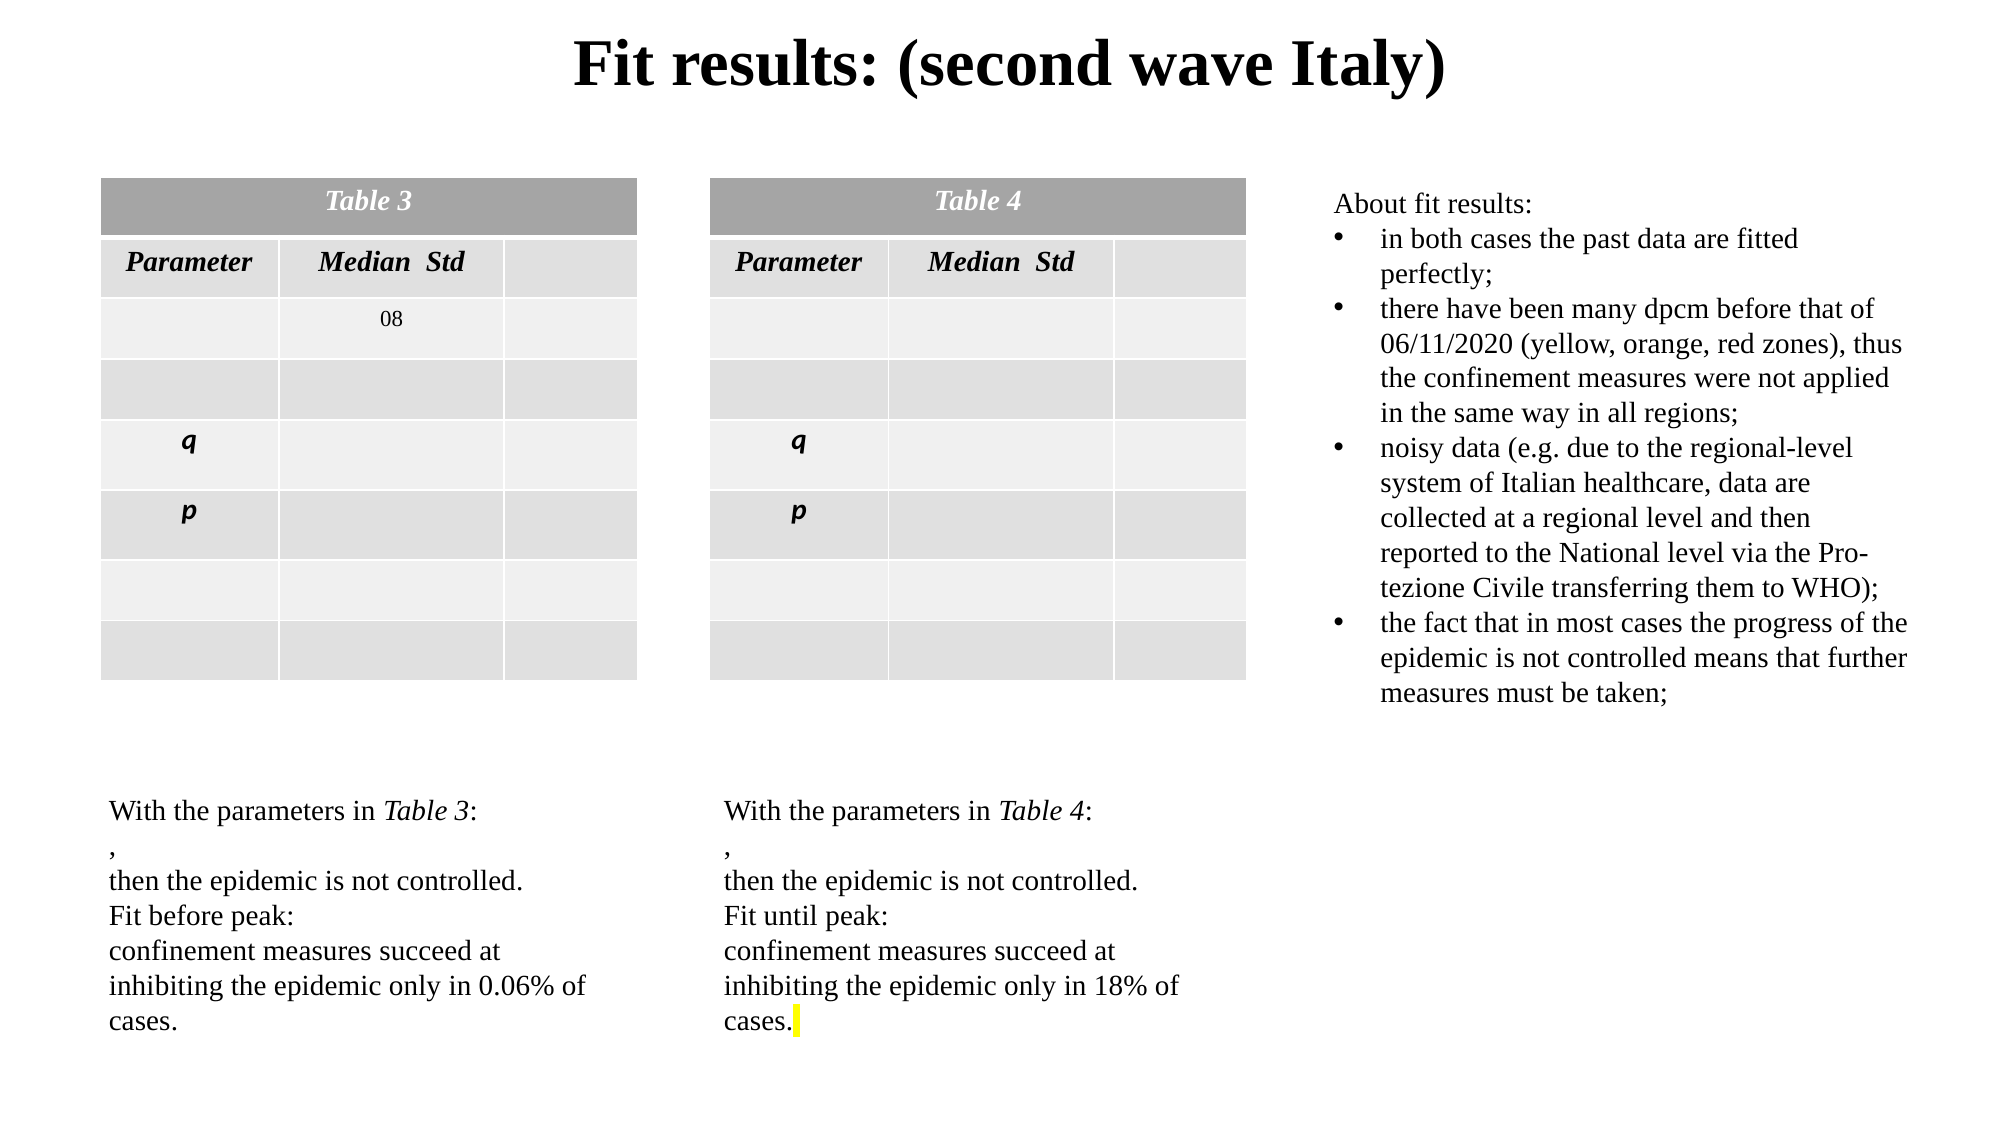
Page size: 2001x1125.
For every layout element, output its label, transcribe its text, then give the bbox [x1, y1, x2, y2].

text_box About fit results: in both cases the past data are fitted perfectly; there have been many dpcm before that of 06/11/2020 (yellow, orange, red zones), thus the confinement measures were not applied in the same way in all regions; noisy data (e.g. due to the regional-level system of Italian healthcare, data are collected at a regional level and then reported to the National level via the Pro-tezione Civile transferring them to WHO); the fact that in most cases the progress of the epidemic is not controlled means that further measures must be taken; [1318, 176, 1928, 751]
title Fit results: (second wave Italy) [148, 0, 1874, 128]
